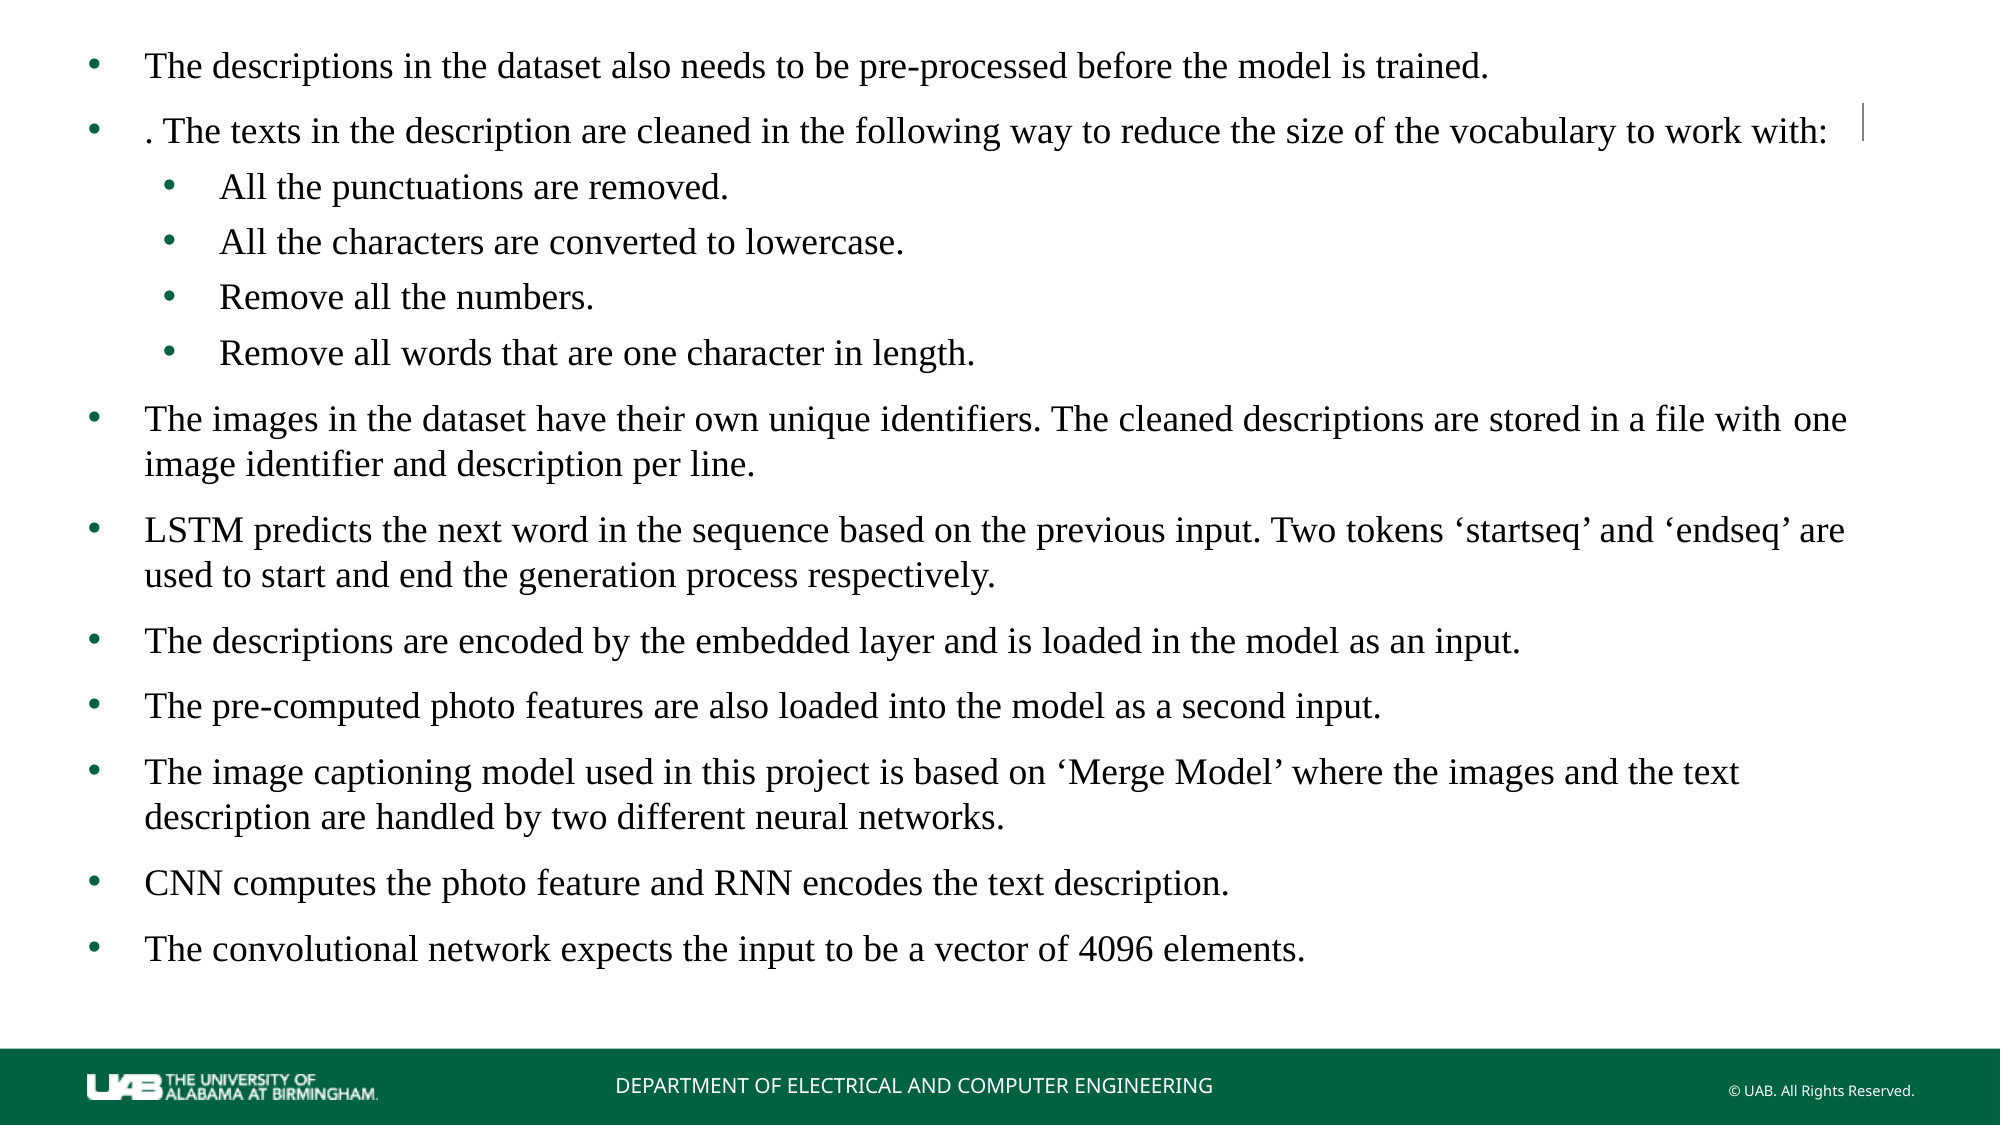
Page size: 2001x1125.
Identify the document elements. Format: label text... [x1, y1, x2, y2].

footer DEPARTMENT OF ELECTRICAL AND COMPUTER ENGINEERING [615, 1066, 1677, 1101]
list The descriptions in the dataset also needs to be pre-processed before the model is trained. . The texts in the description are cleaned in the following way to reduce the size of the vocabulary to work with: All the punctuations are removed. All the characters are converted to lowercase. Remove all the numbers. Remove all words that are one character in length. The images in the dataset have their own unique identifiers. The cleaned descriptions are stored in a file with one image identifier and description per line. LSTM predicts the next word in the sequence based on the previous input. Two tokens ‘startseq’ and ‘endseq’ are used to start and end the generation process respectively. The descriptions are encoded by the embedded layer and is loaded in the model as an input. The pre-computed photo features are also loaded into the model as a second input. The image captioning model used in this project is based on ‘Merge Model’ where the images and the text description are handled by two different neural networks. CNN computes the photo feature and RNN encodes the text description. The convolutional network expects the input to be a vector of 4096 elements. [87, 40, 1897, 1030]
picture [87, 1074, 378, 1100]
